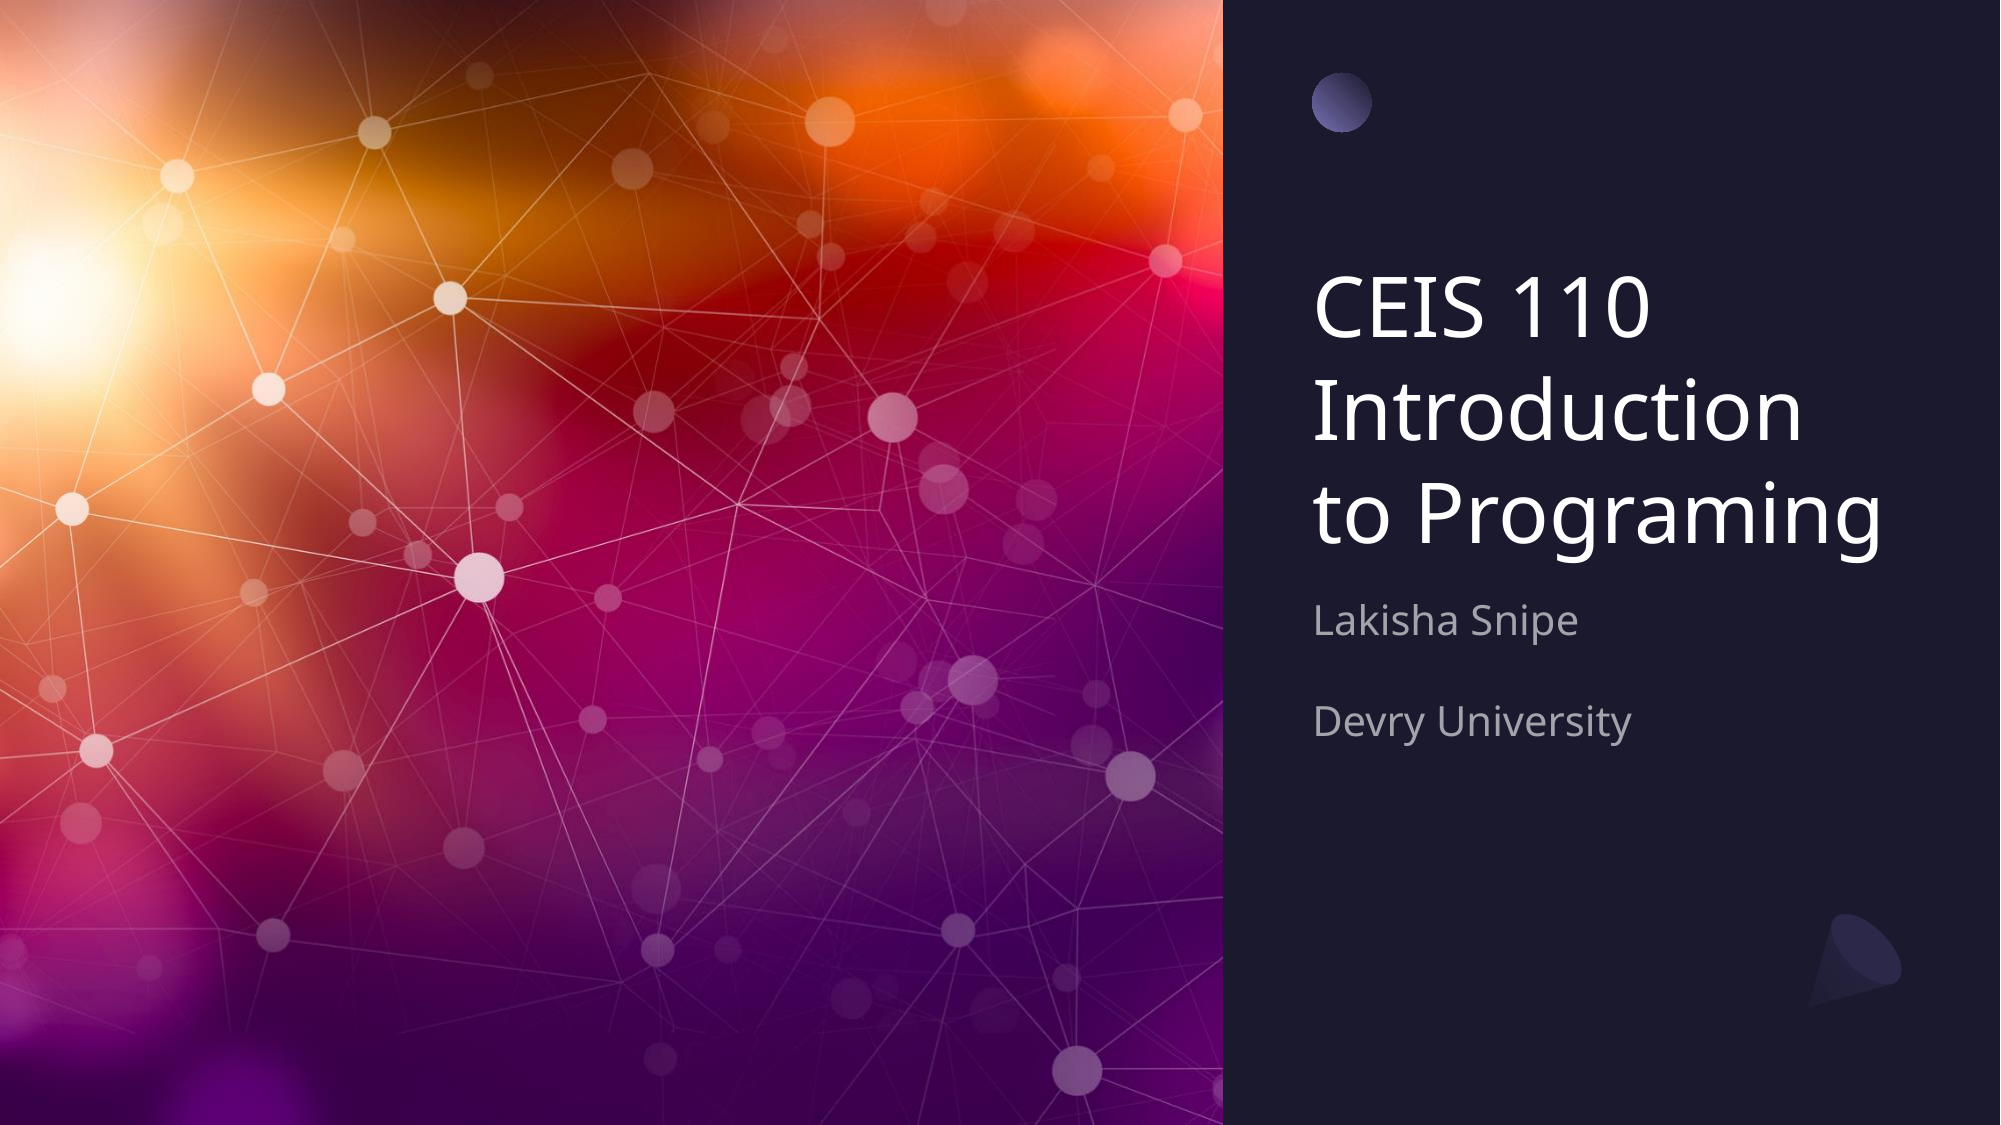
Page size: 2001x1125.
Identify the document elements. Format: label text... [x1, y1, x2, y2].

list Lakisha Snipe Devry University [1312, 585, 1898, 870]
picture [0, 0, 1223, 1125]
title CEIS 110 Introduction to Programing [1312, 172, 1898, 564]
